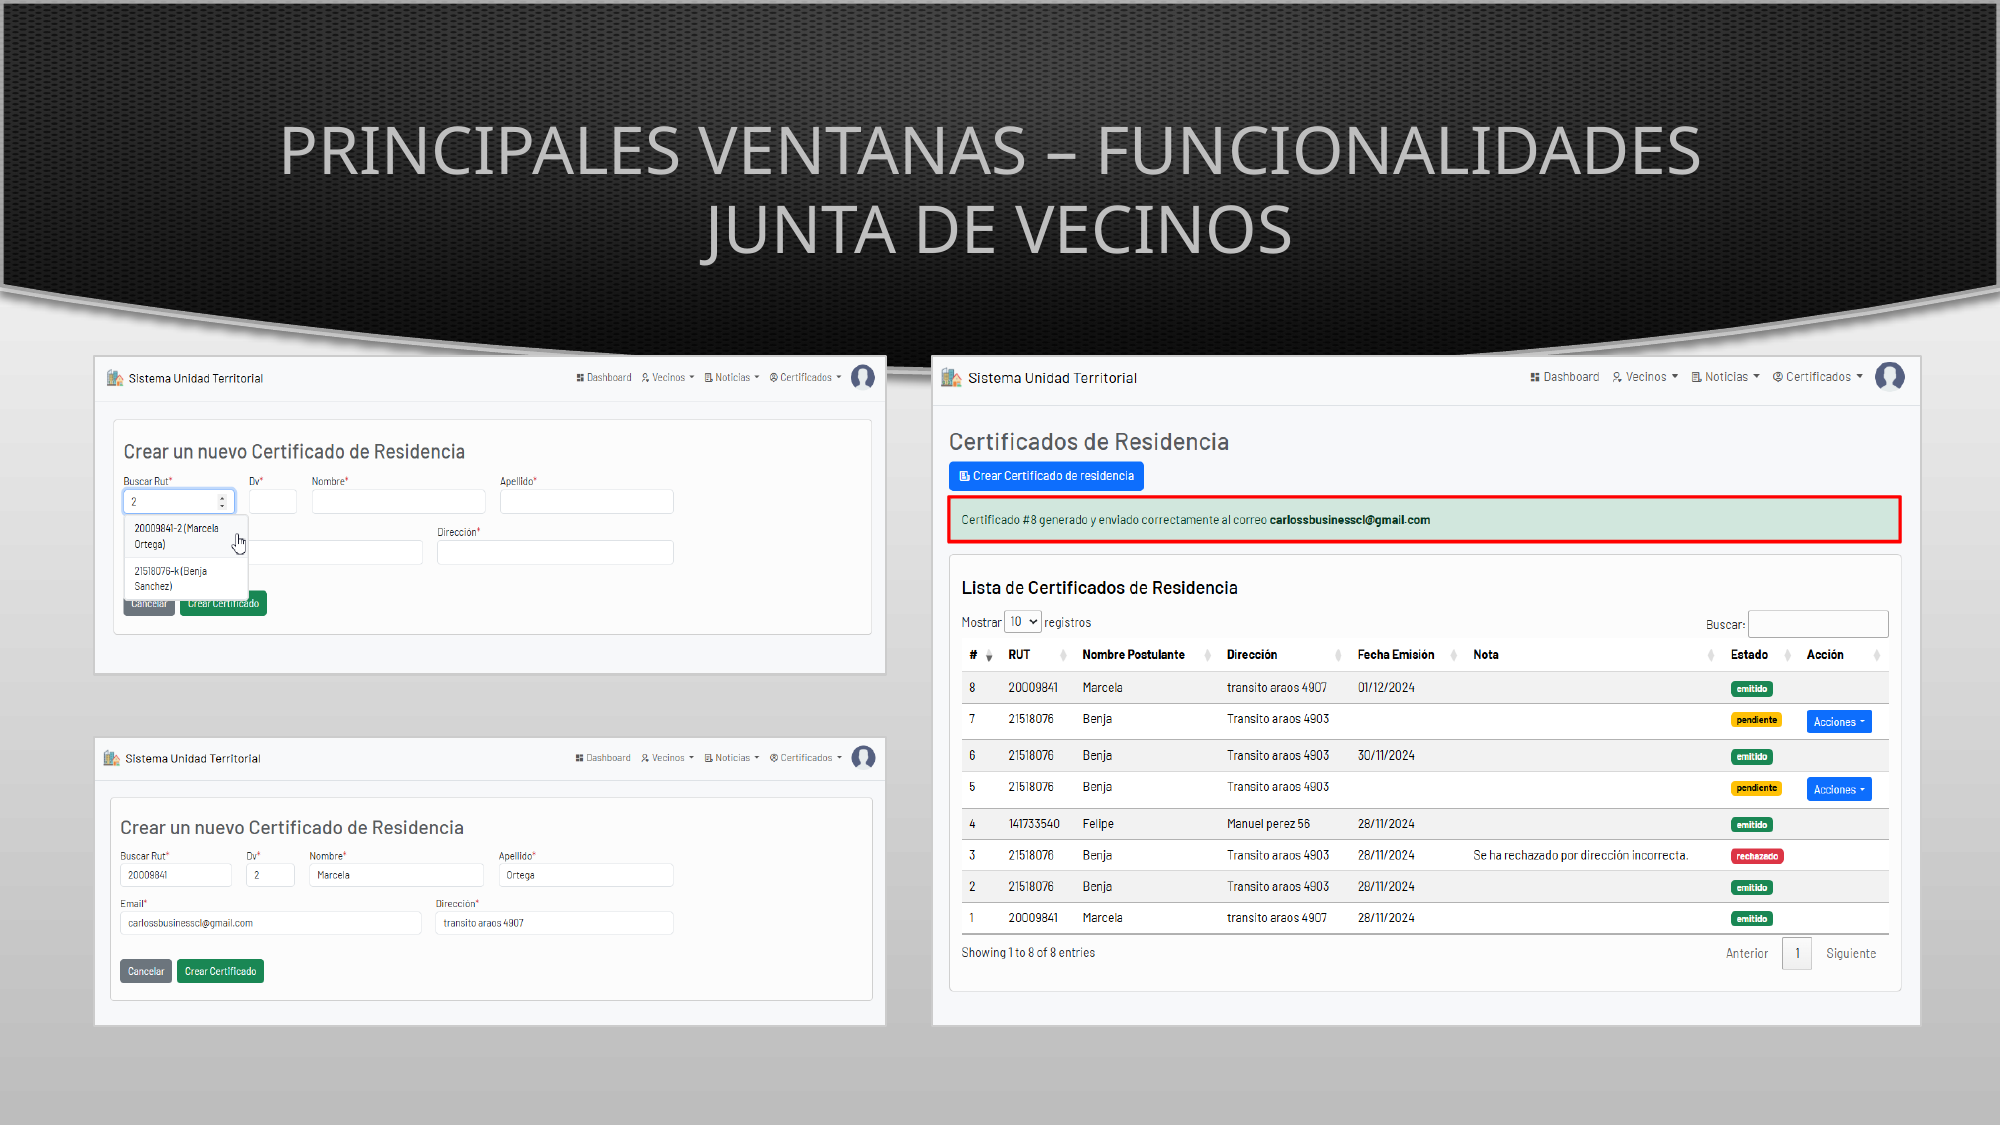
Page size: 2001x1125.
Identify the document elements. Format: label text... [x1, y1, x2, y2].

picture [94, 356, 886, 674]
picture [94, 737, 886, 1026]
picture [933, 356, 1921, 1026]
title Principales ventanas – funcionalidades junta de vecinos [187, 99, 1813, 275]
text_box [0, 303, 2000, 1125]
text_box [0, 0, 2000, 373]
